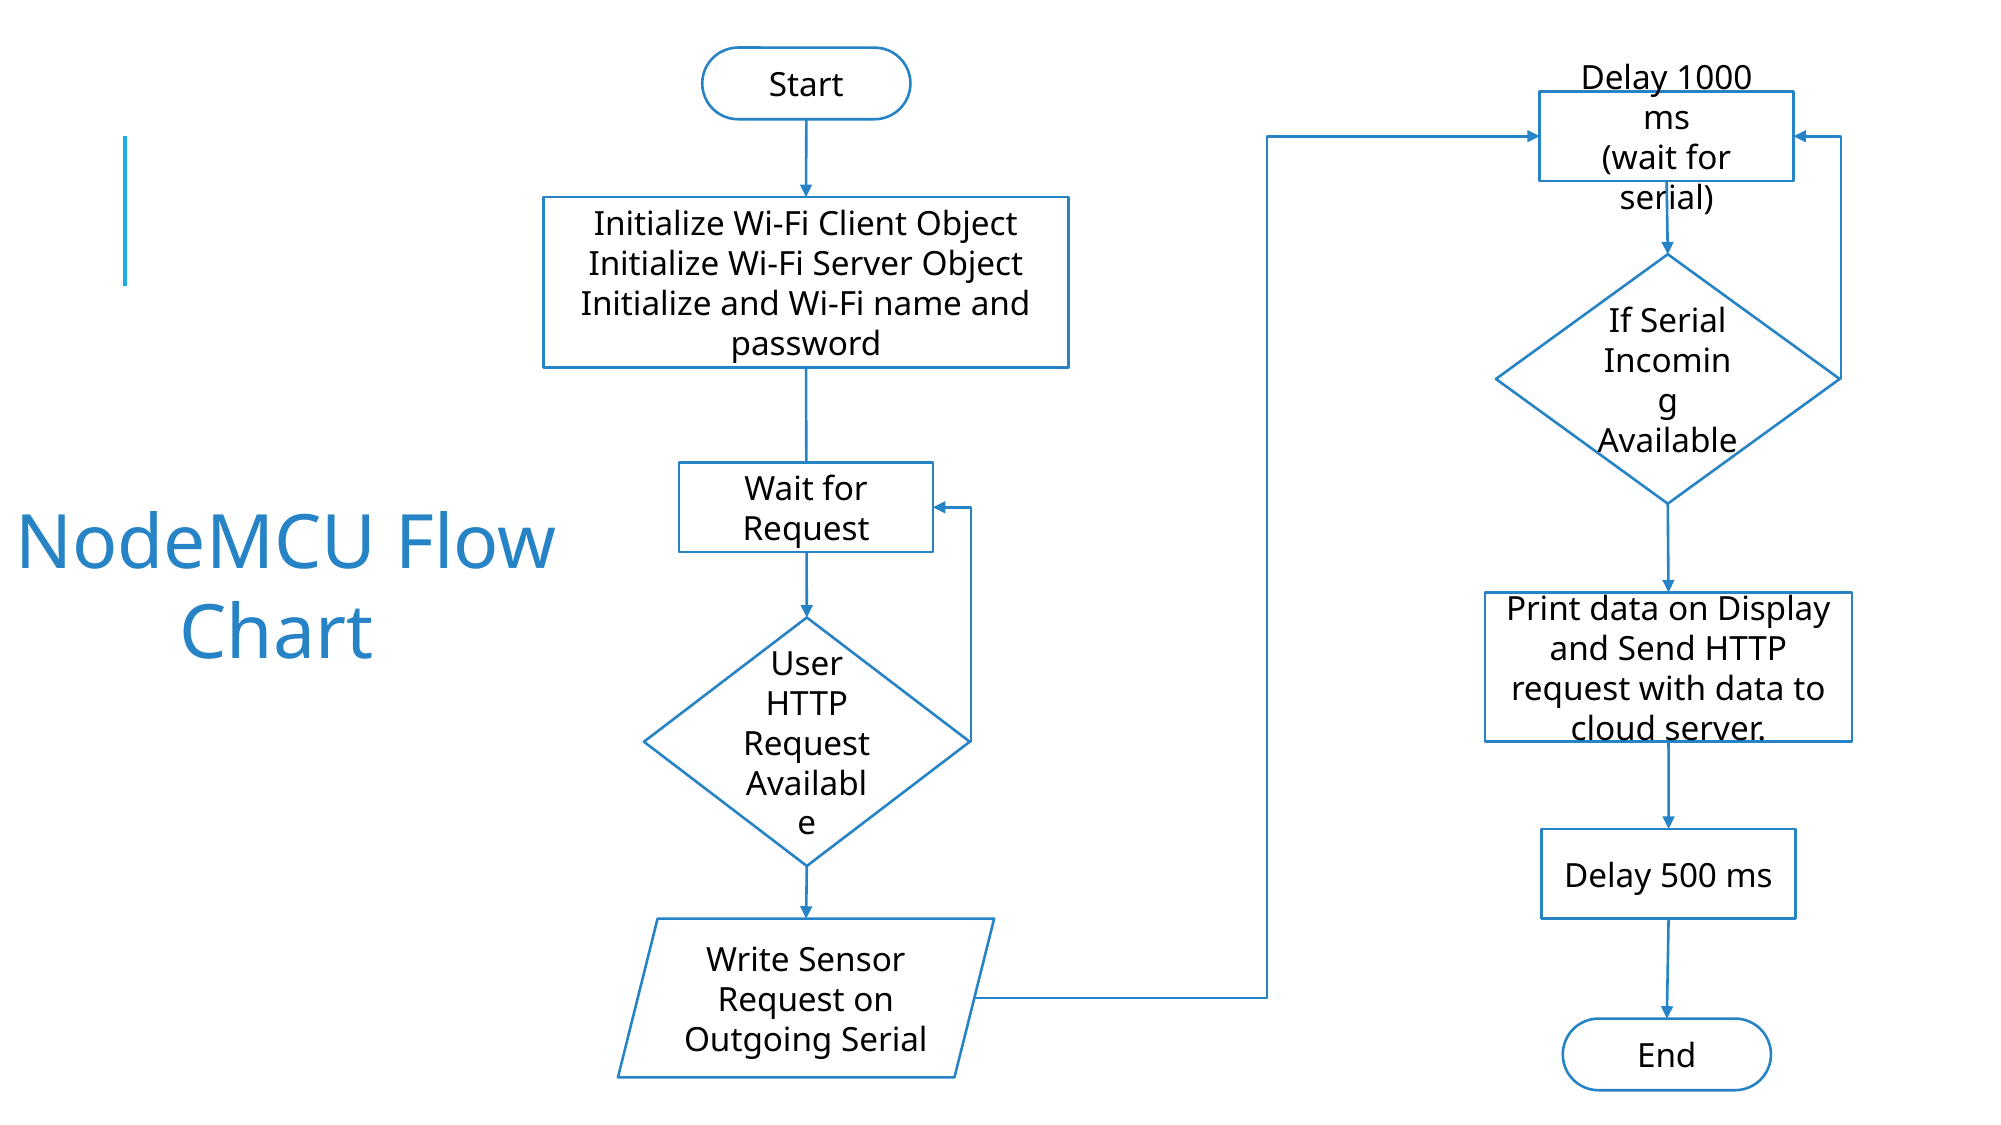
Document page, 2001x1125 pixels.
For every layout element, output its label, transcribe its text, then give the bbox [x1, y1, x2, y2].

text_box If Serial Incoming Available [1547, 256, 1830, 503]
text_box Delay 500 ms [1547, 828, 1797, 920]
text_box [932, 507, 970, 742]
text_box Wait for Request [678, 461, 799, 553]
text_box Initialize Wi-Fi Client Object Initialize Wi-Fi Server Object Initialize and Wi-Fi name and password [542, 196, 967, 369]
text_box Wait for Request [813, 461, 934, 553]
text_box Start [700, 46, 912, 121]
text_box Write Sensor Request on Outgoing Serial [616, 917, 974, 1079]
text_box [1793, 136, 1840, 380]
text_box NodeMCU Flow Chart [0, 485, 580, 681]
text_box Delay 1000 ms (wait for serial) [1538, 90, 1795, 182]
text_box User HTTP Request Available [642, 619, 963, 866]
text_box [974, 135, 1540, 999]
text_box End [1561, 1017, 1773, 1092]
text_box Print data on Display and Send HTTP request with data to cloud server. [1547, 591, 1853, 743]
